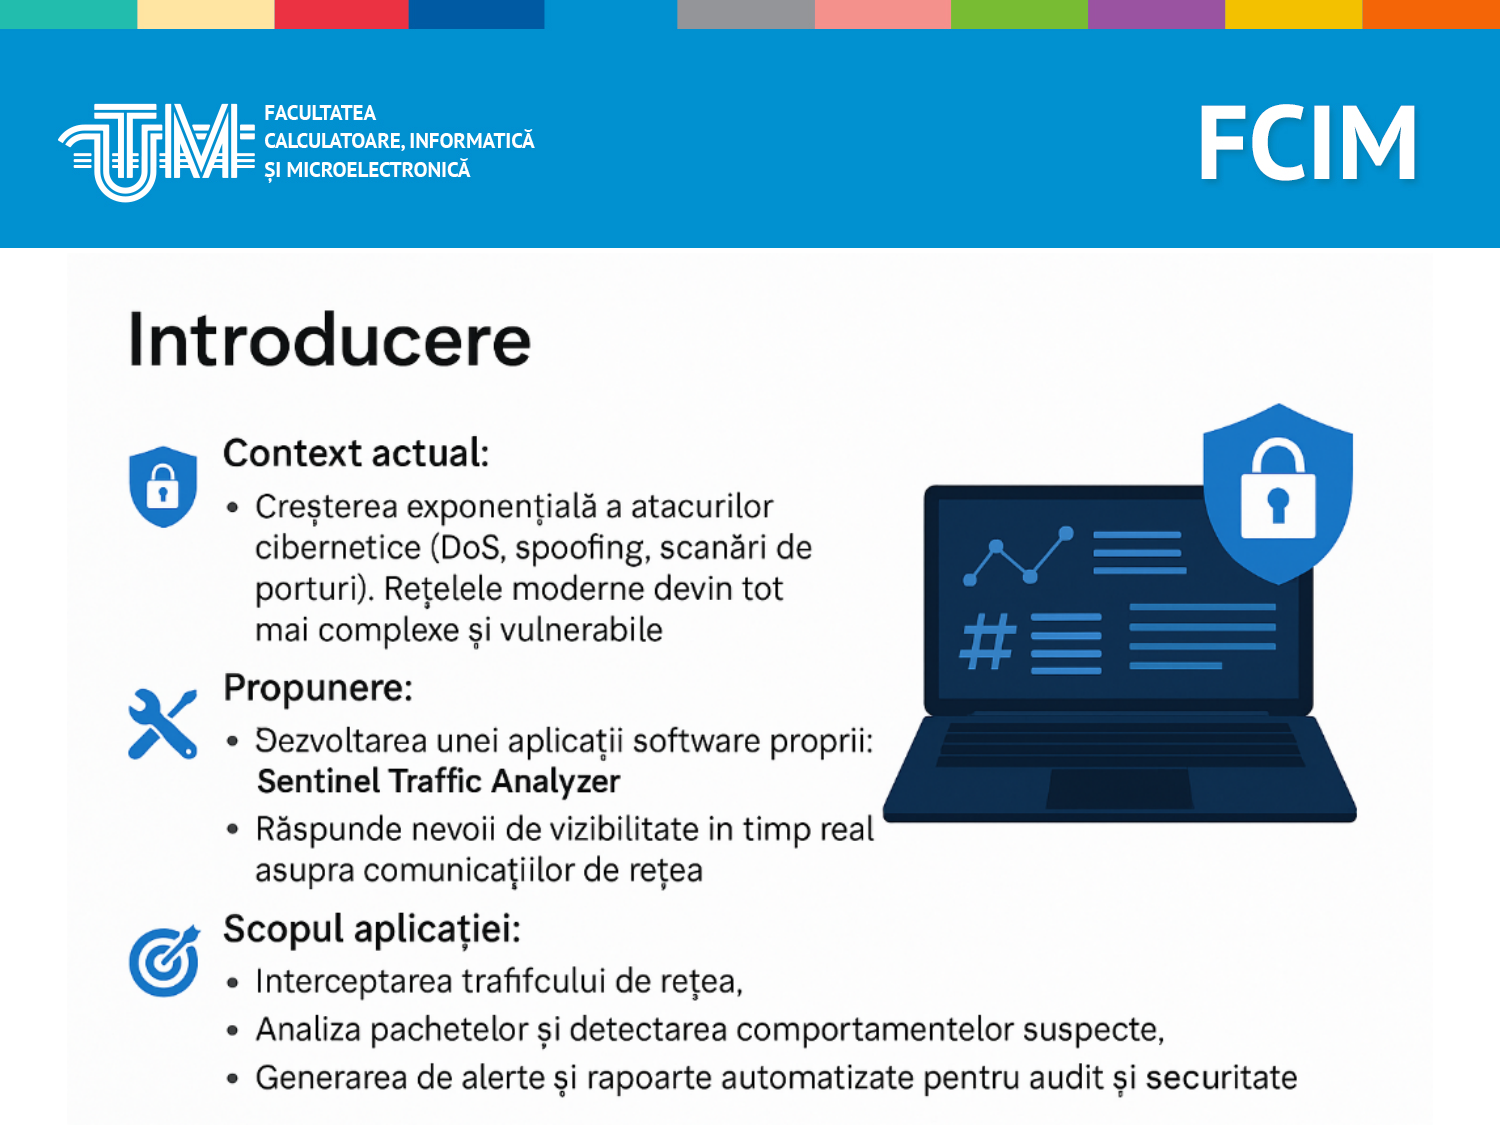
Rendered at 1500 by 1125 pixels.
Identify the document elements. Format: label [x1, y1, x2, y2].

picture [241, 125, 254, 130]
picture [417, 134, 427, 147]
picture [175, 104, 227, 170]
picture [266, 134, 286, 147]
picture [334, 163, 345, 176]
picture [431, 134, 438, 147]
picture [0, 249, 1500, 1125]
picture [1315, 106, 1329, 178]
picture [241, 134, 254, 139]
picture [341, 134, 351, 147]
picture [95, 113, 123, 177]
picture [298, 134, 307, 147]
picture [288, 106, 297, 119]
picture [266, 163, 274, 176]
picture [59, 125, 162, 193]
picture [300, 106, 310, 119]
picture [310, 134, 319, 147]
picture [320, 106, 331, 119]
picture [160, 104, 171, 177]
picture [494, 134, 509, 147]
picture [193, 125, 209, 130]
picture [392, 134, 399, 147]
picture [313, 106, 322, 119]
picture [127, 113, 156, 177]
picture [429, 163, 439, 176]
picture [297, 163, 301, 176]
picture [310, 163, 319, 176]
picture [289, 134, 298, 147]
picture [415, 163, 426, 176]
picture [95, 104, 156, 109]
picture [359, 163, 378, 176]
picture [366, 134, 376, 147]
picture [175, 118, 199, 177]
picture [678, 0, 1500, 28]
picture [276, 106, 286, 119]
picture [455, 134, 464, 147]
picture [323, 163, 331, 176]
picture [441, 134, 452, 147]
picture [365, 106, 375, 119]
picture [484, 134, 494, 147]
picture [513, 134, 533, 147]
picture [67, 134, 162, 202]
picture [204, 116, 228, 177]
picture [288, 163, 297, 176]
picture [468, 134, 476, 147]
picture [448, 163, 469, 176]
picture [1253, 105, 1304, 180]
picture [1344, 106, 1414, 178]
picture [266, 106, 274, 119]
picture [331, 106, 341, 119]
picture [476, 134, 481, 147]
picture [1202, 106, 1245, 178]
picture [323, 134, 341, 147]
picture [380, 163, 412, 176]
picture [348, 163, 356, 176]
picture [0, 0, 544, 28]
picture [232, 104, 254, 177]
picture [342, 106, 362, 119]
picture [353, 134, 364, 147]
picture [197, 134, 206, 139]
picture [379, 134, 388, 147]
